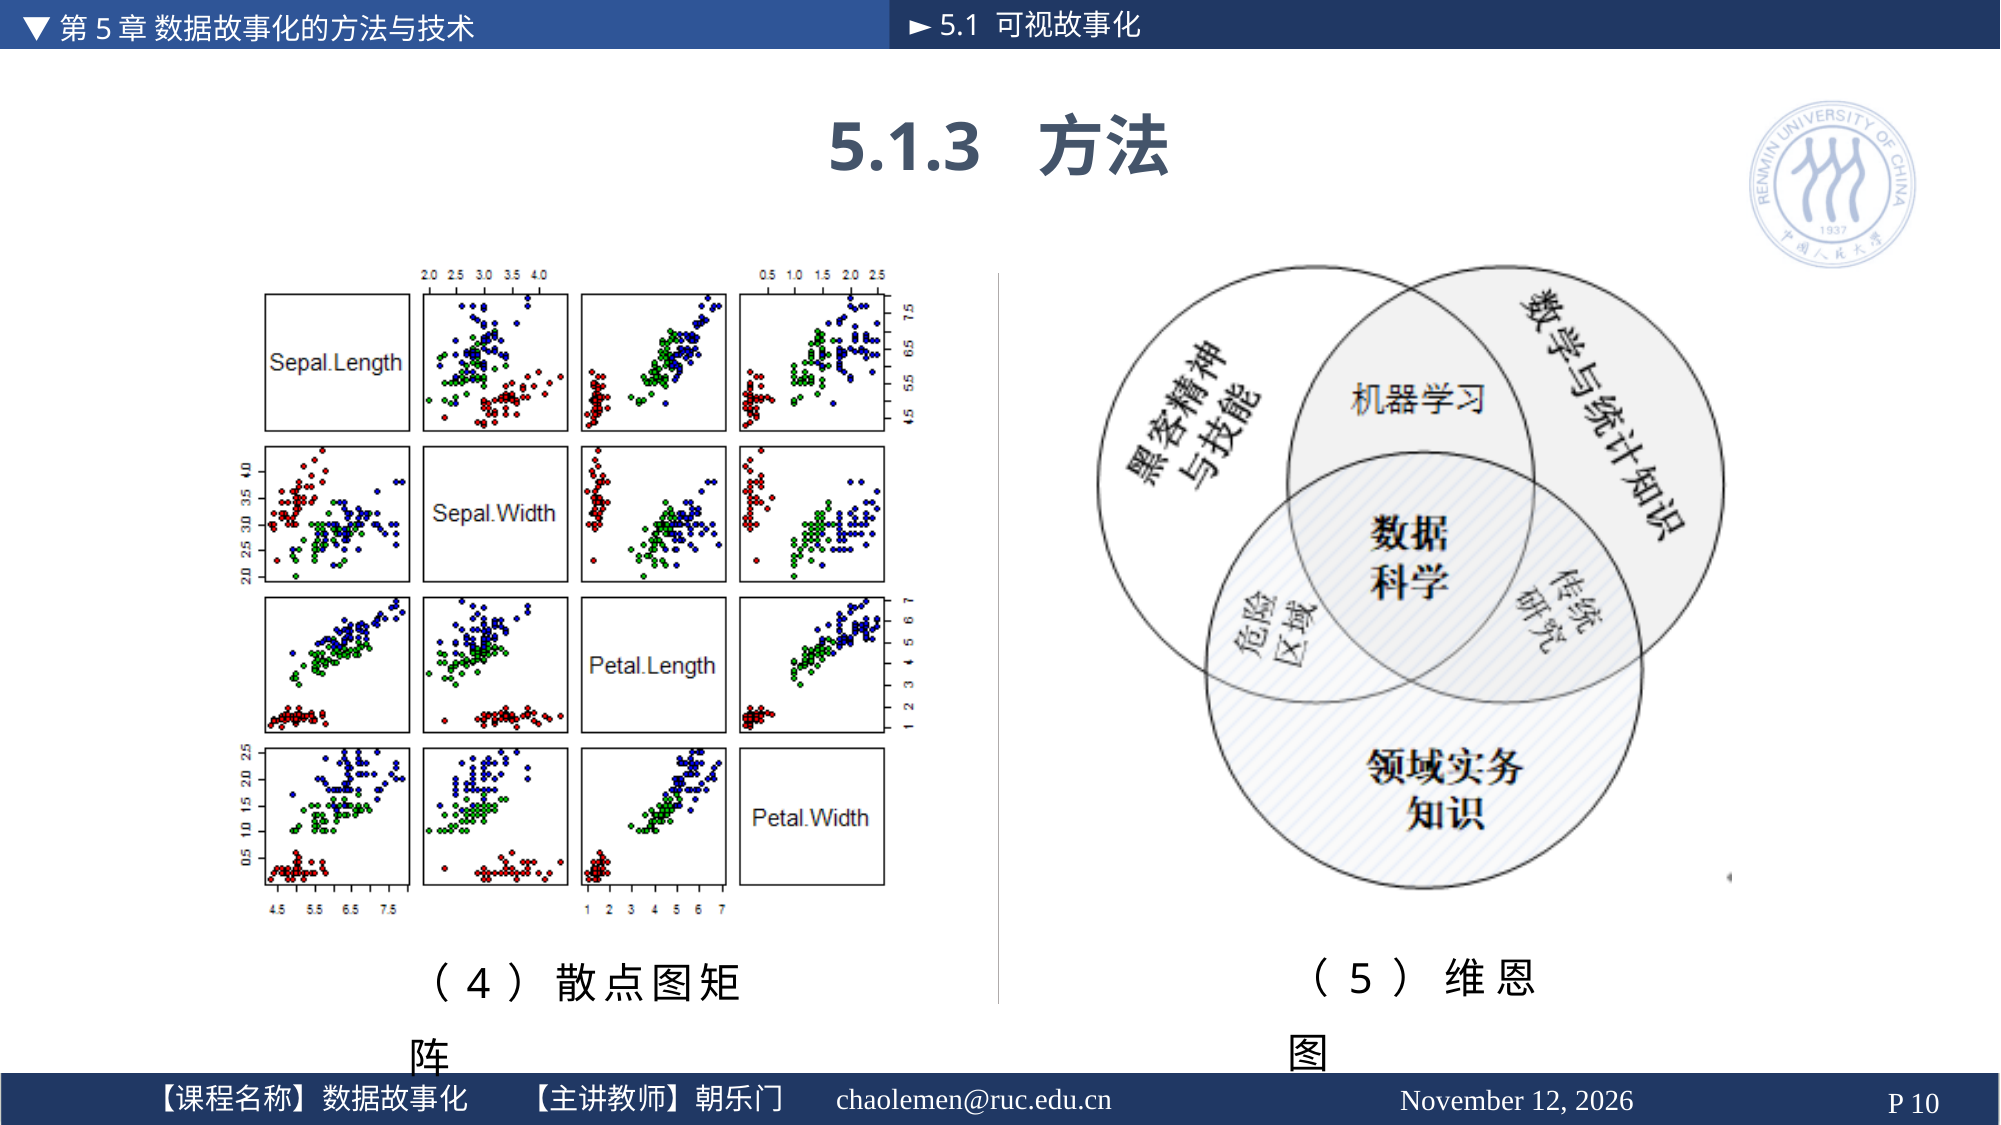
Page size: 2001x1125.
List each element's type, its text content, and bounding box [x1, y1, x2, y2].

picture [0, 0, 2000, 50]
footer 【课程名称】数据故事化 【主讲教师】朝乐门 chaolemen@ruc.edu.cn [10, 1064, 1249, 1073]
text_box （5）维恩图 [1272, 919, 1553, 1000]
text_box （4）散点图矩阵 [393, 952, 757, 1005]
text_box 5.1.3 方法 [698, 76, 1302, 212]
picture [0, 1073, 2000, 1125]
picture [199, 250, 951, 952]
picture [1093, 71, 1957, 897]
